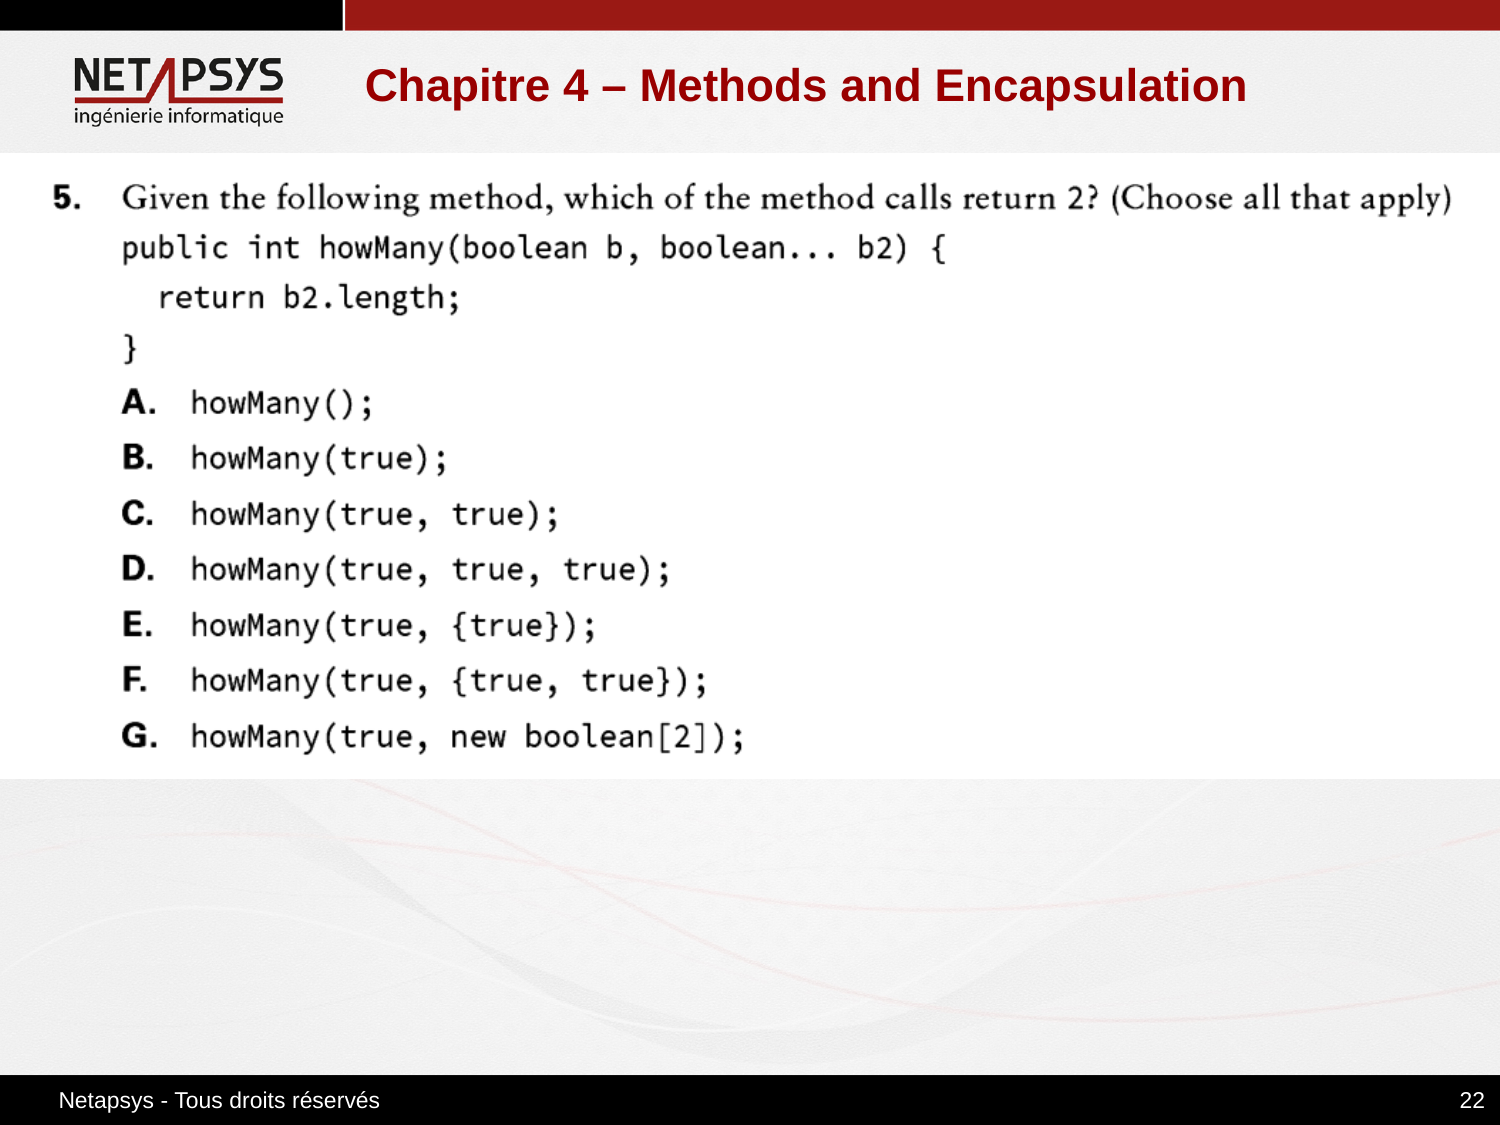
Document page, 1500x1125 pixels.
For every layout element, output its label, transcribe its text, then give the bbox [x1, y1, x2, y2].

text_box 22 [1149, 1069, 1500, 1125]
text_box Chapitre 4 – Methods and Encapsulation [350, 53, 1343, 113]
picture [0, 0, 1500, 1125]
text_box Netapsys - Tous droits réservés [0, 1069, 458, 1125]
